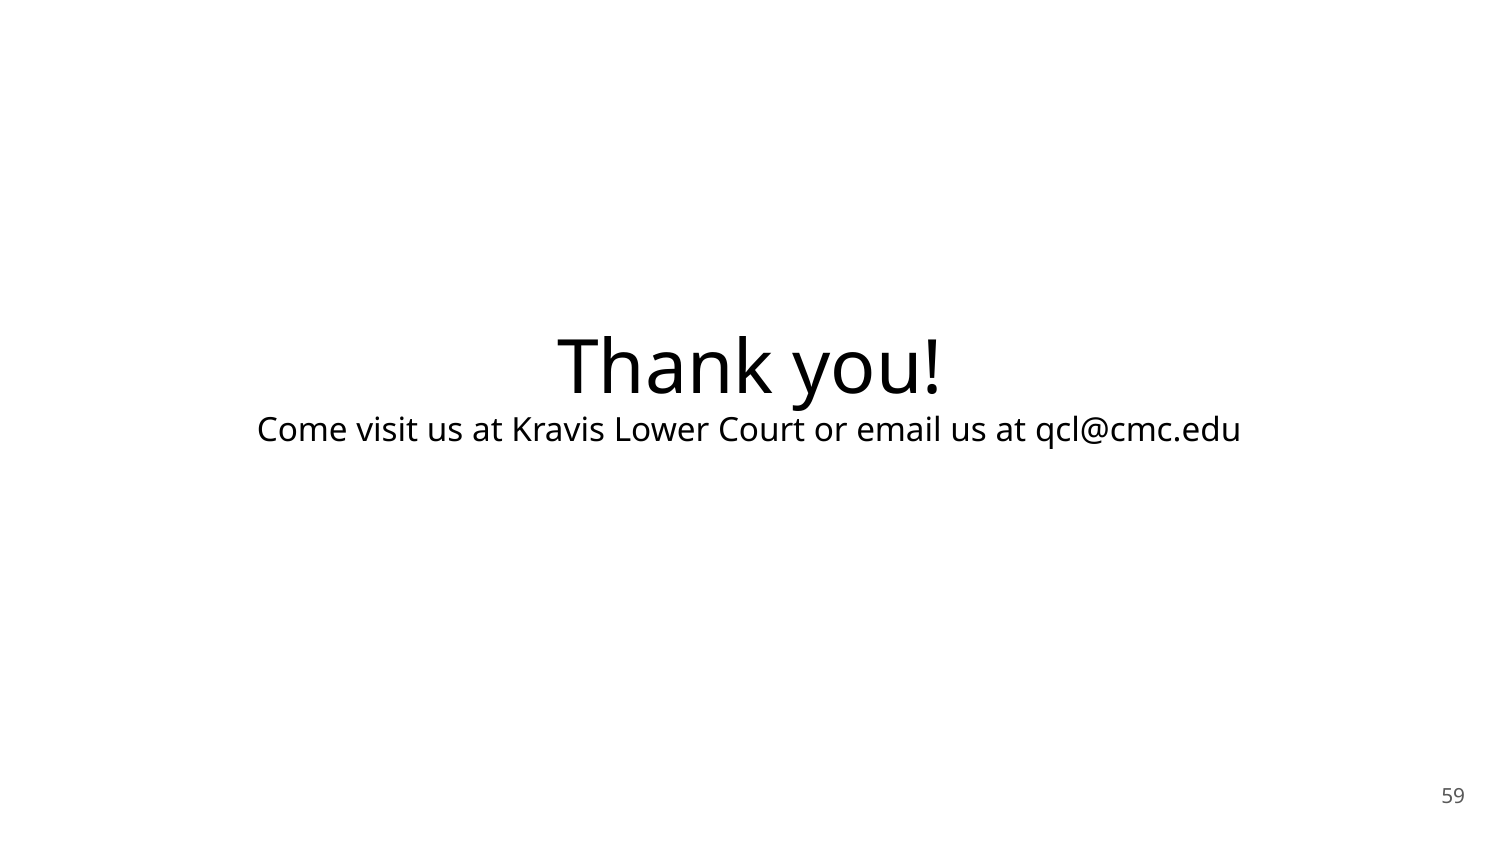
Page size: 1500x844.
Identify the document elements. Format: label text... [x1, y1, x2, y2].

title Thank you! Come visit us at Kravis Lower Court or email us at qcl@cmc.edu [51, 314, 1449, 453]
slide_number 59 [1389, 764, 1480, 830]
